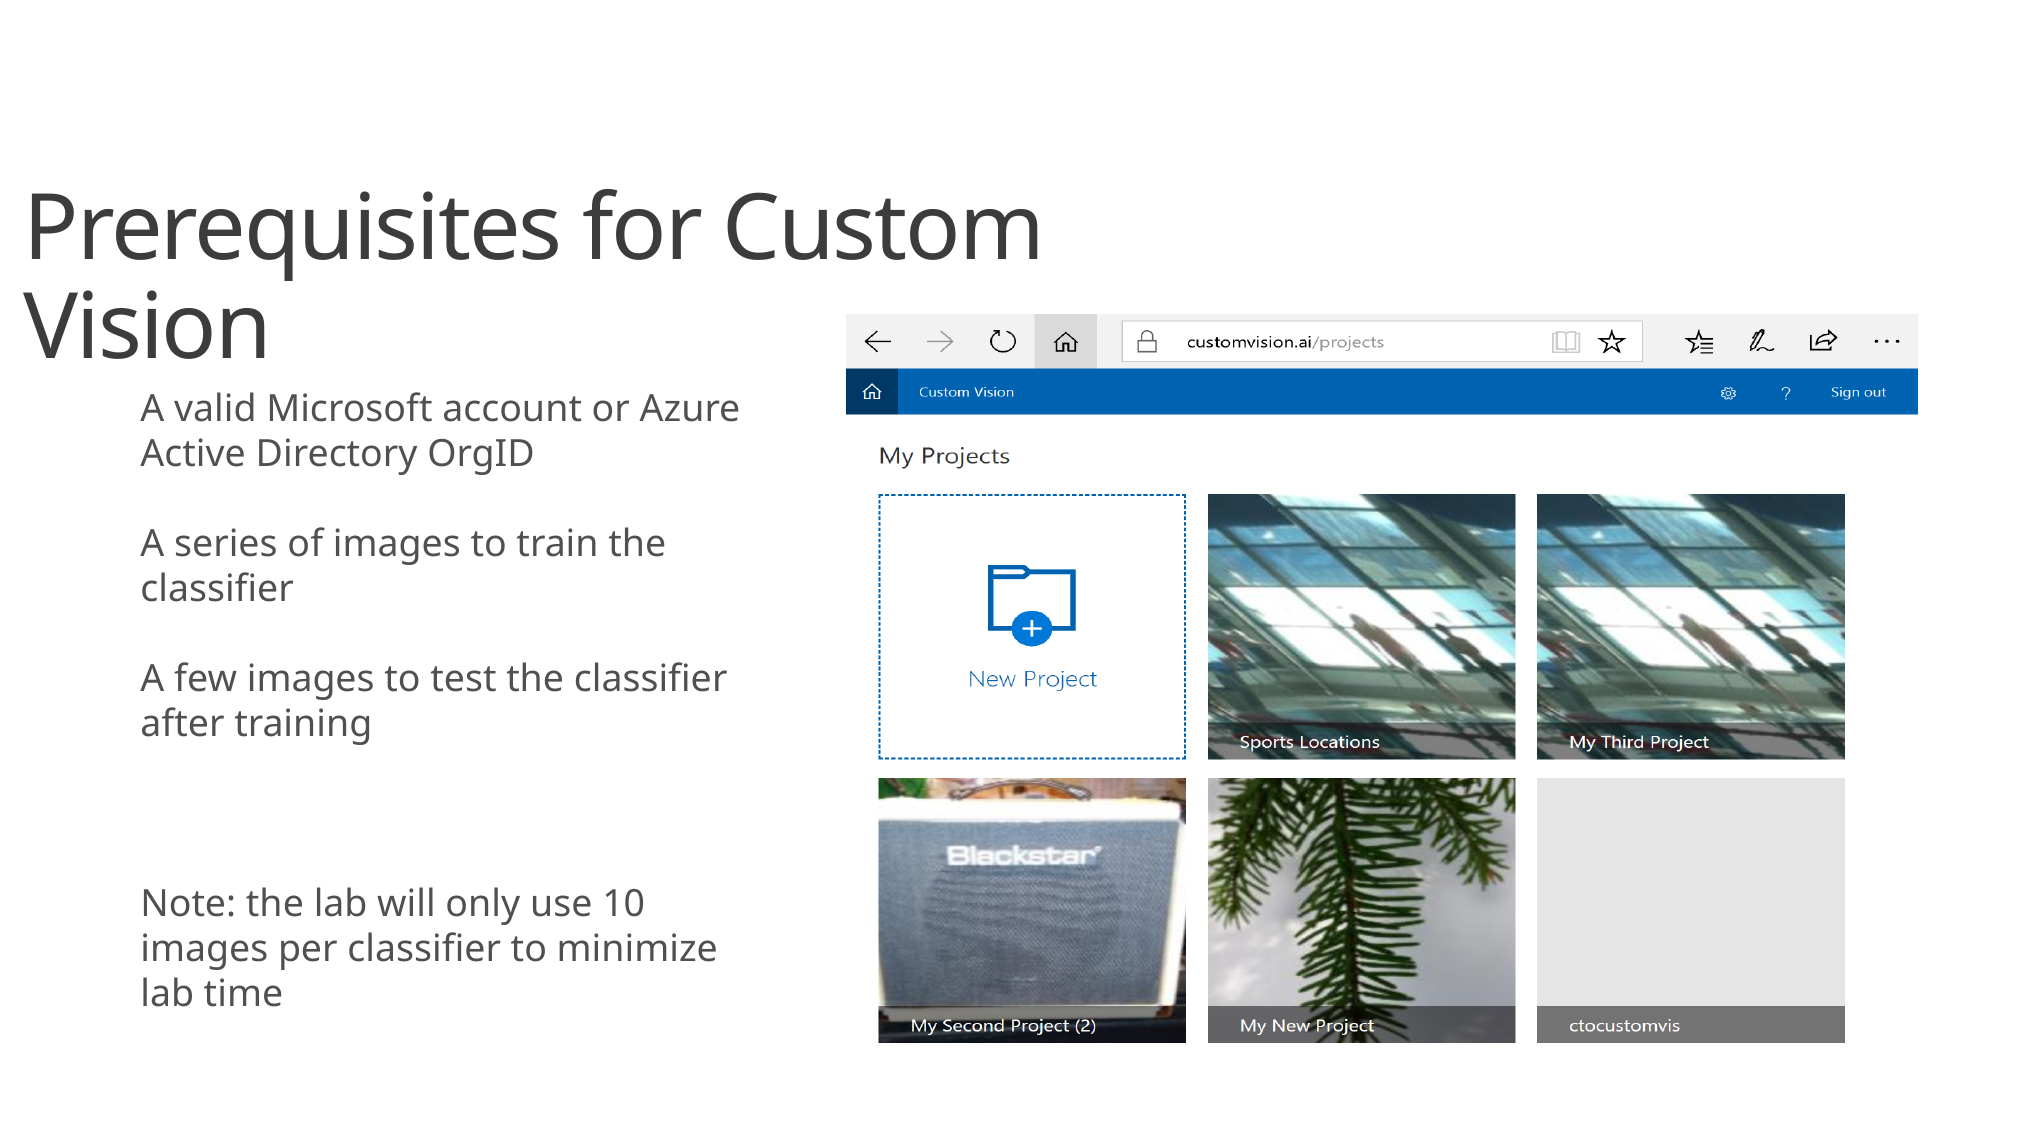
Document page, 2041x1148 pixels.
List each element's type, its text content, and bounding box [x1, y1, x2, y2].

text_box A valid Microsoft account or Azure Active Directory OrgID A series of images to train the classifier A few images to test the classifier after training Note: the lab will only use 10 images per classifier to minimize lab time [125, 376, 764, 1022]
picture [846, 314, 1919, 1102]
title Prerequisites for Custom Vision [0, 165, 1197, 292]
